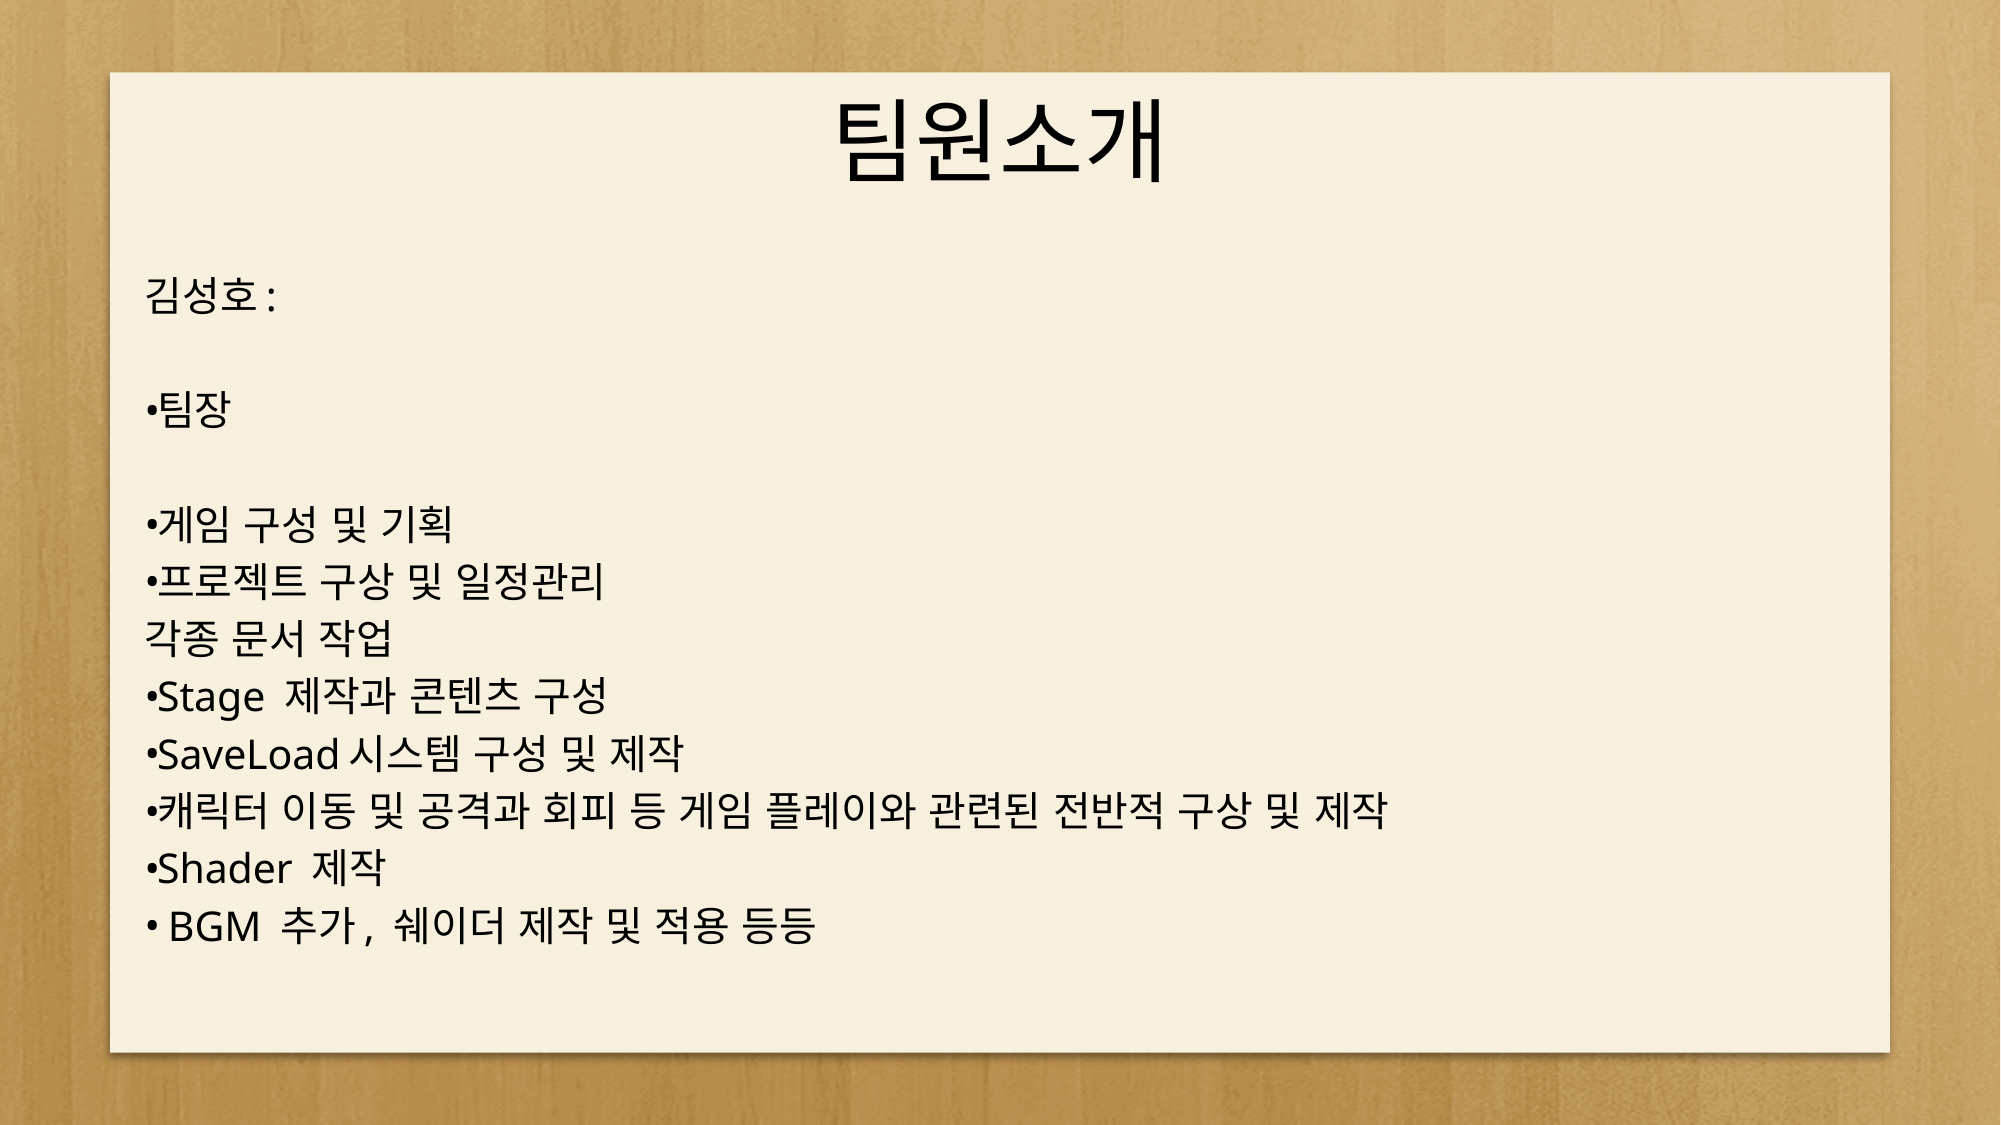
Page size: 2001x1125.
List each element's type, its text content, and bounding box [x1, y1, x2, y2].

list 김성호: 팀장 게임 구성 및 기획 프로젝트 구상 및 일정관리 각종 문서 작업 Stage 제작과 콘텐츠 구성 SaveLoad시스템 구성 및 제작 캐릭터 이동 및 공격과 회피 등 게임 플레이와 관련된 전반적 구상 및 제작 Shader 제작 BGM 추가, 쉐이더 제작 및 적용 등등 [129, 262, 1720, 960]
title 팀원소개 [99, 45, 1901, 233]
picture [0, 0, 2001, 1125]
